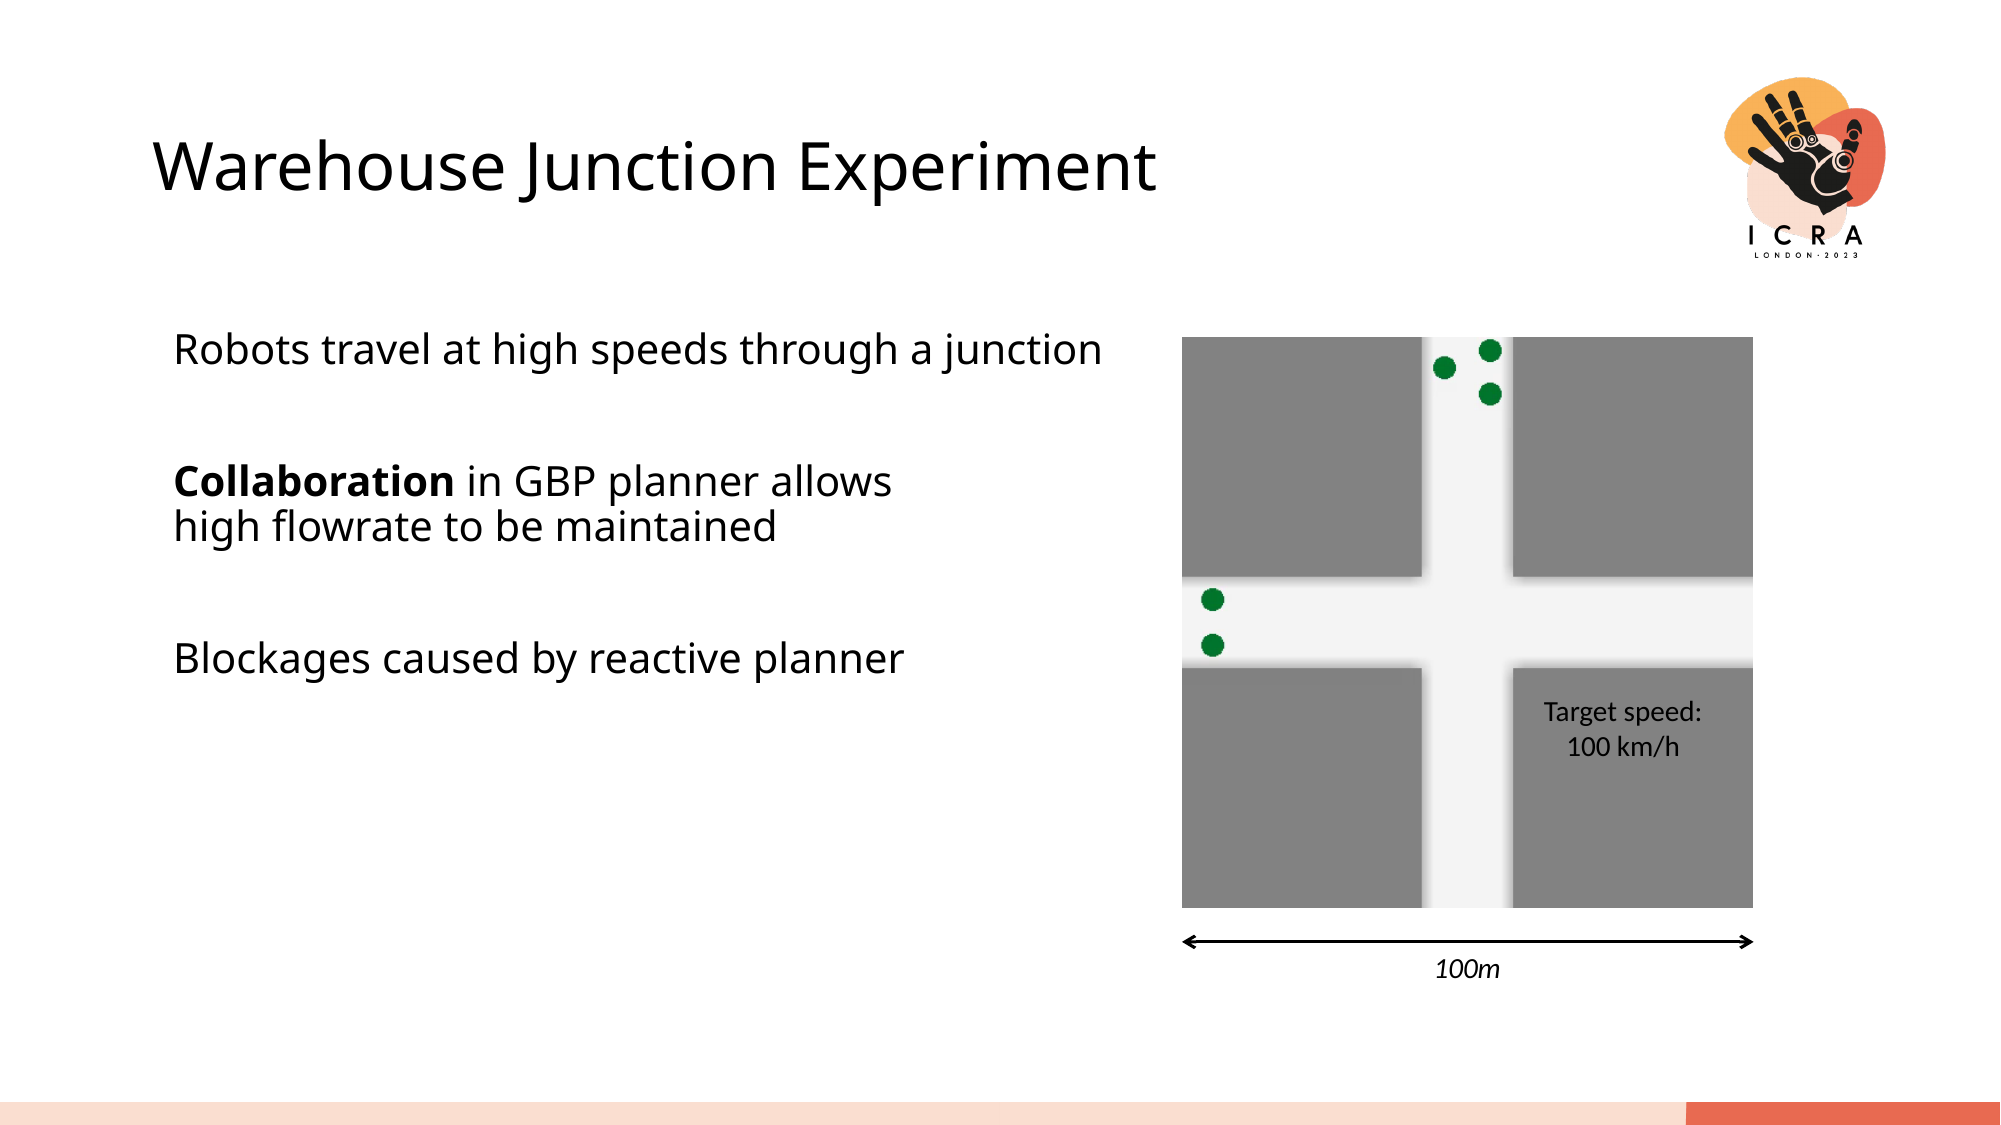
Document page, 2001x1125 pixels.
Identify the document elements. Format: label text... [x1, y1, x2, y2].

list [1182, 337, 1754, 909]
picture [0, 1102, 2000, 1125]
text_box 100m [1418, 942, 1517, 992]
title Warehouse Junction Experiment [137, 59, 1686, 278]
picture [1685, 48, 1925, 289]
list Robots travel at high speeds through a junction Collaboration in GBP planner allows high flowrate to be maintained Blockages caused by reactive planner [173, 328, 1115, 901]
